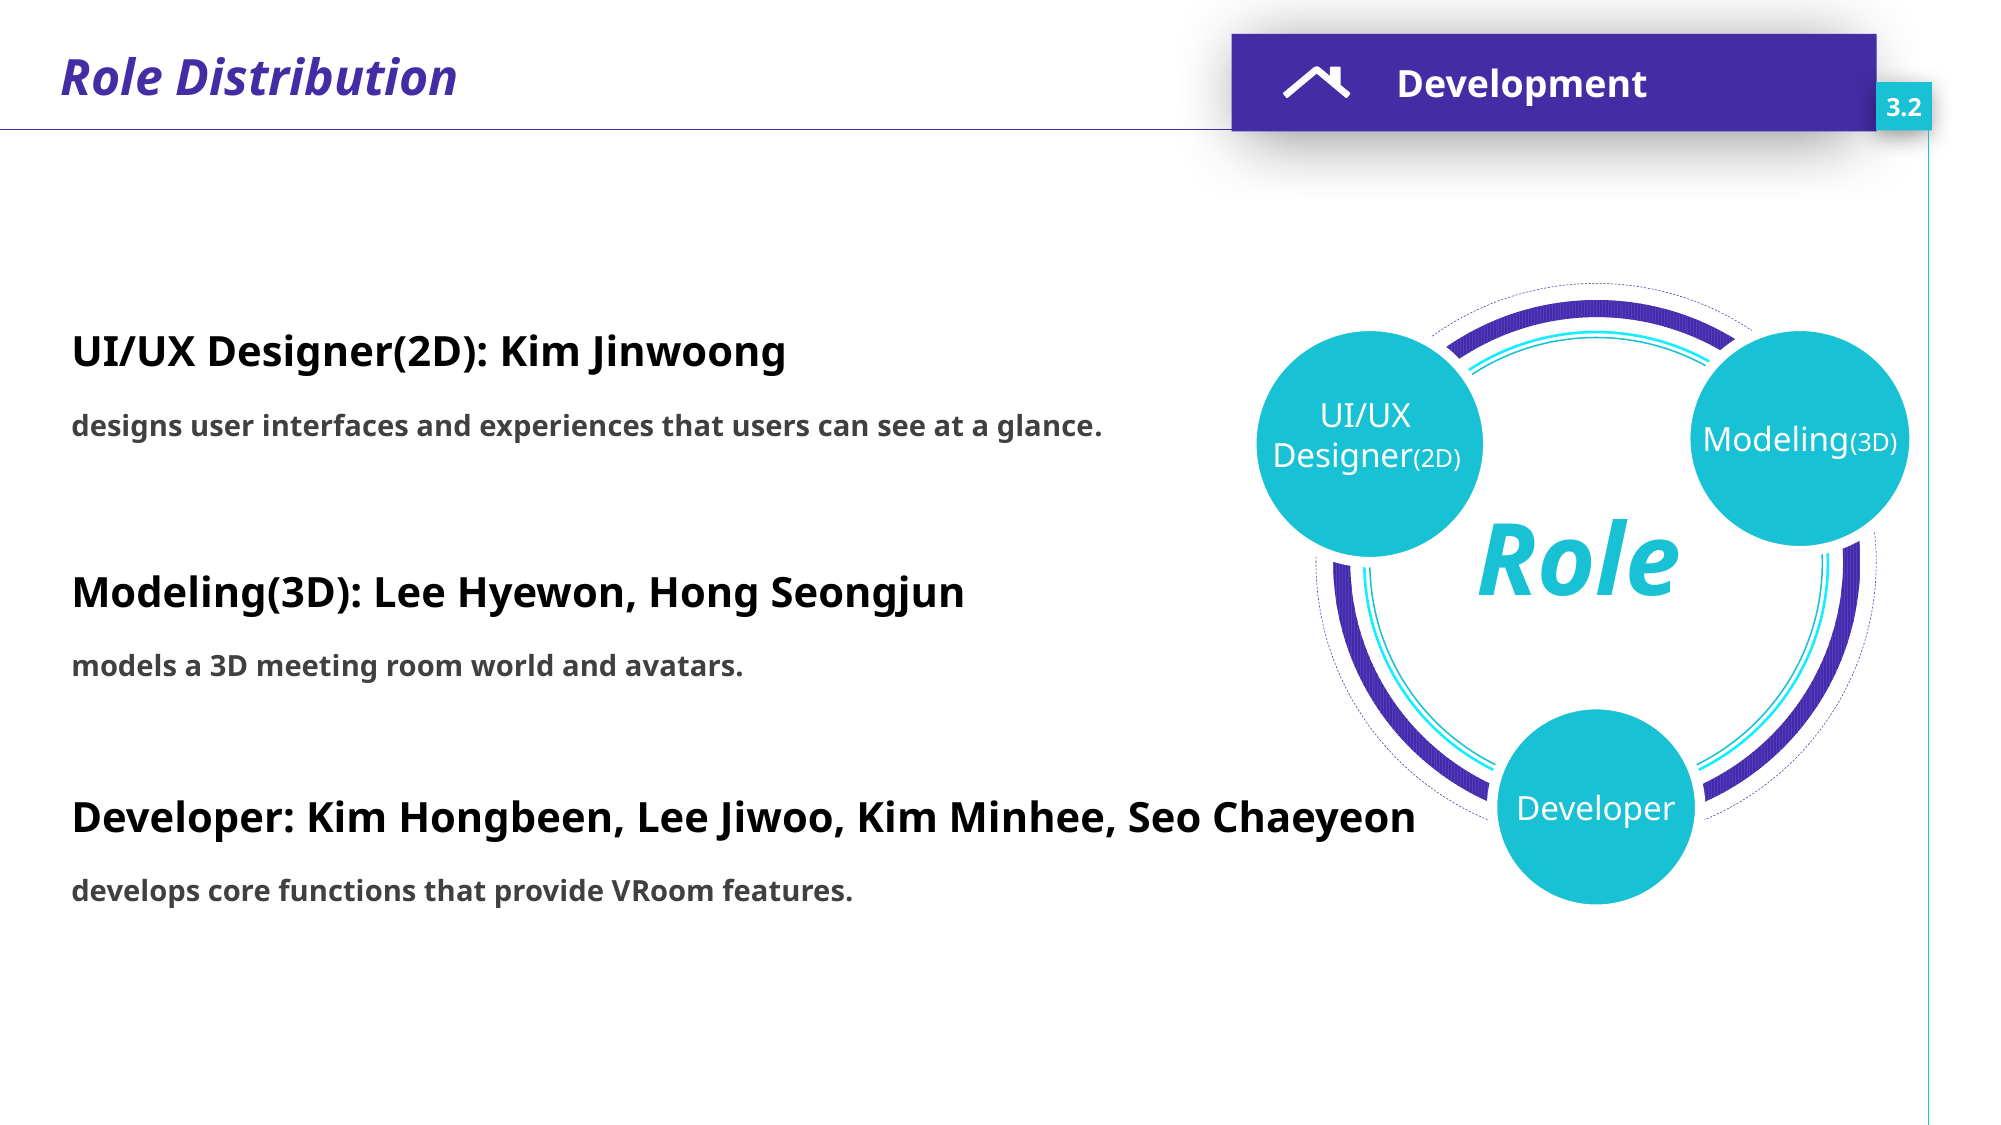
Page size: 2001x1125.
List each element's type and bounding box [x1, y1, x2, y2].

text_box [1315, 283, 1877, 842]
text_box [0, 33, 1932, 1125]
